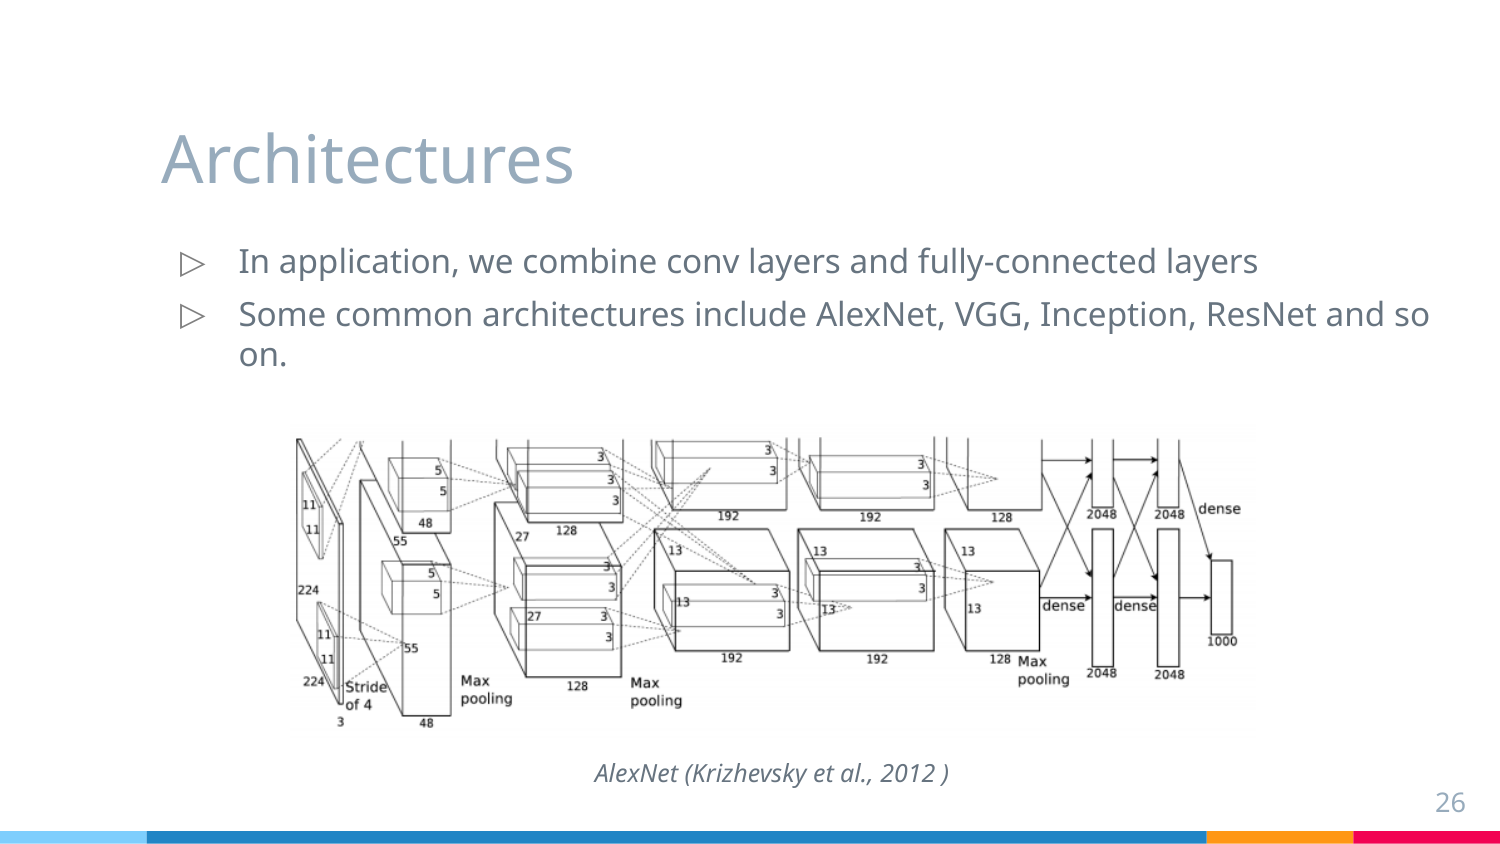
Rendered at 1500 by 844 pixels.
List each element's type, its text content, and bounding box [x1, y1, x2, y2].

picture [289, 415, 1256, 738]
list In application, we combine conv layers and fully-connected layers Some common architectures include AlexNet, VGG, Inception, ResNet and so on. [148, 225, 1455, 809]
text_box AlexNet (Krizhevsky et al., 2012 ) [457, 750, 1087, 796]
slide_number 26 [1391, 770, 1482, 822]
title Architectures [146, 71, 1398, 212]
